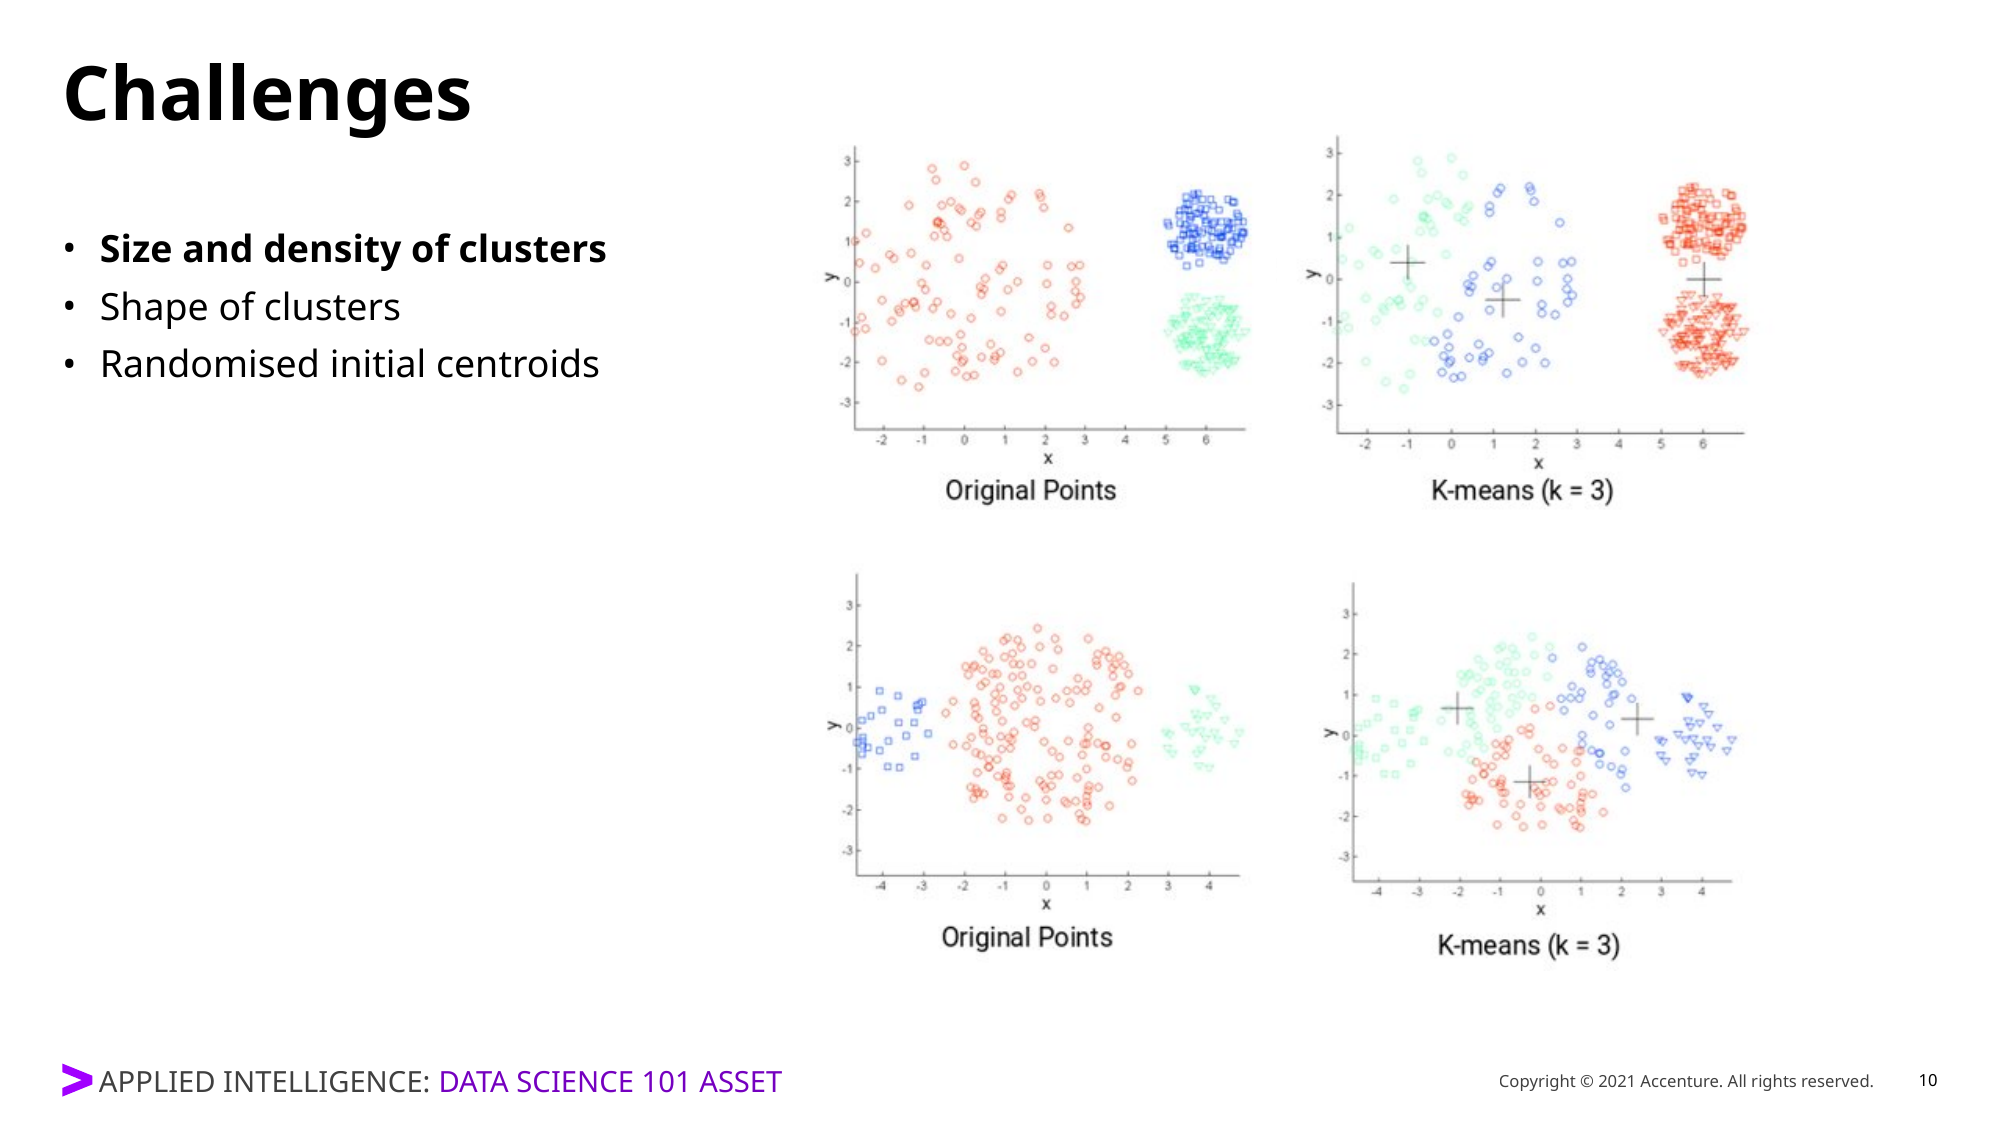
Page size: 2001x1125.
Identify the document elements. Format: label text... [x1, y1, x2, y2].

slide_number 10 [1883, 1064, 1938, 1098]
footer Copyright © 2021 Accenture. All rights reserved. [1200, 1064, 1875, 1097]
list Size and density of clusters Shape of clusters Randomised initial centroids [62, 225, 1938, 1036]
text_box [1296, 134, 1779, 971]
title Challenges [62, 62, 1938, 225]
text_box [801, 133, 1277, 963]
